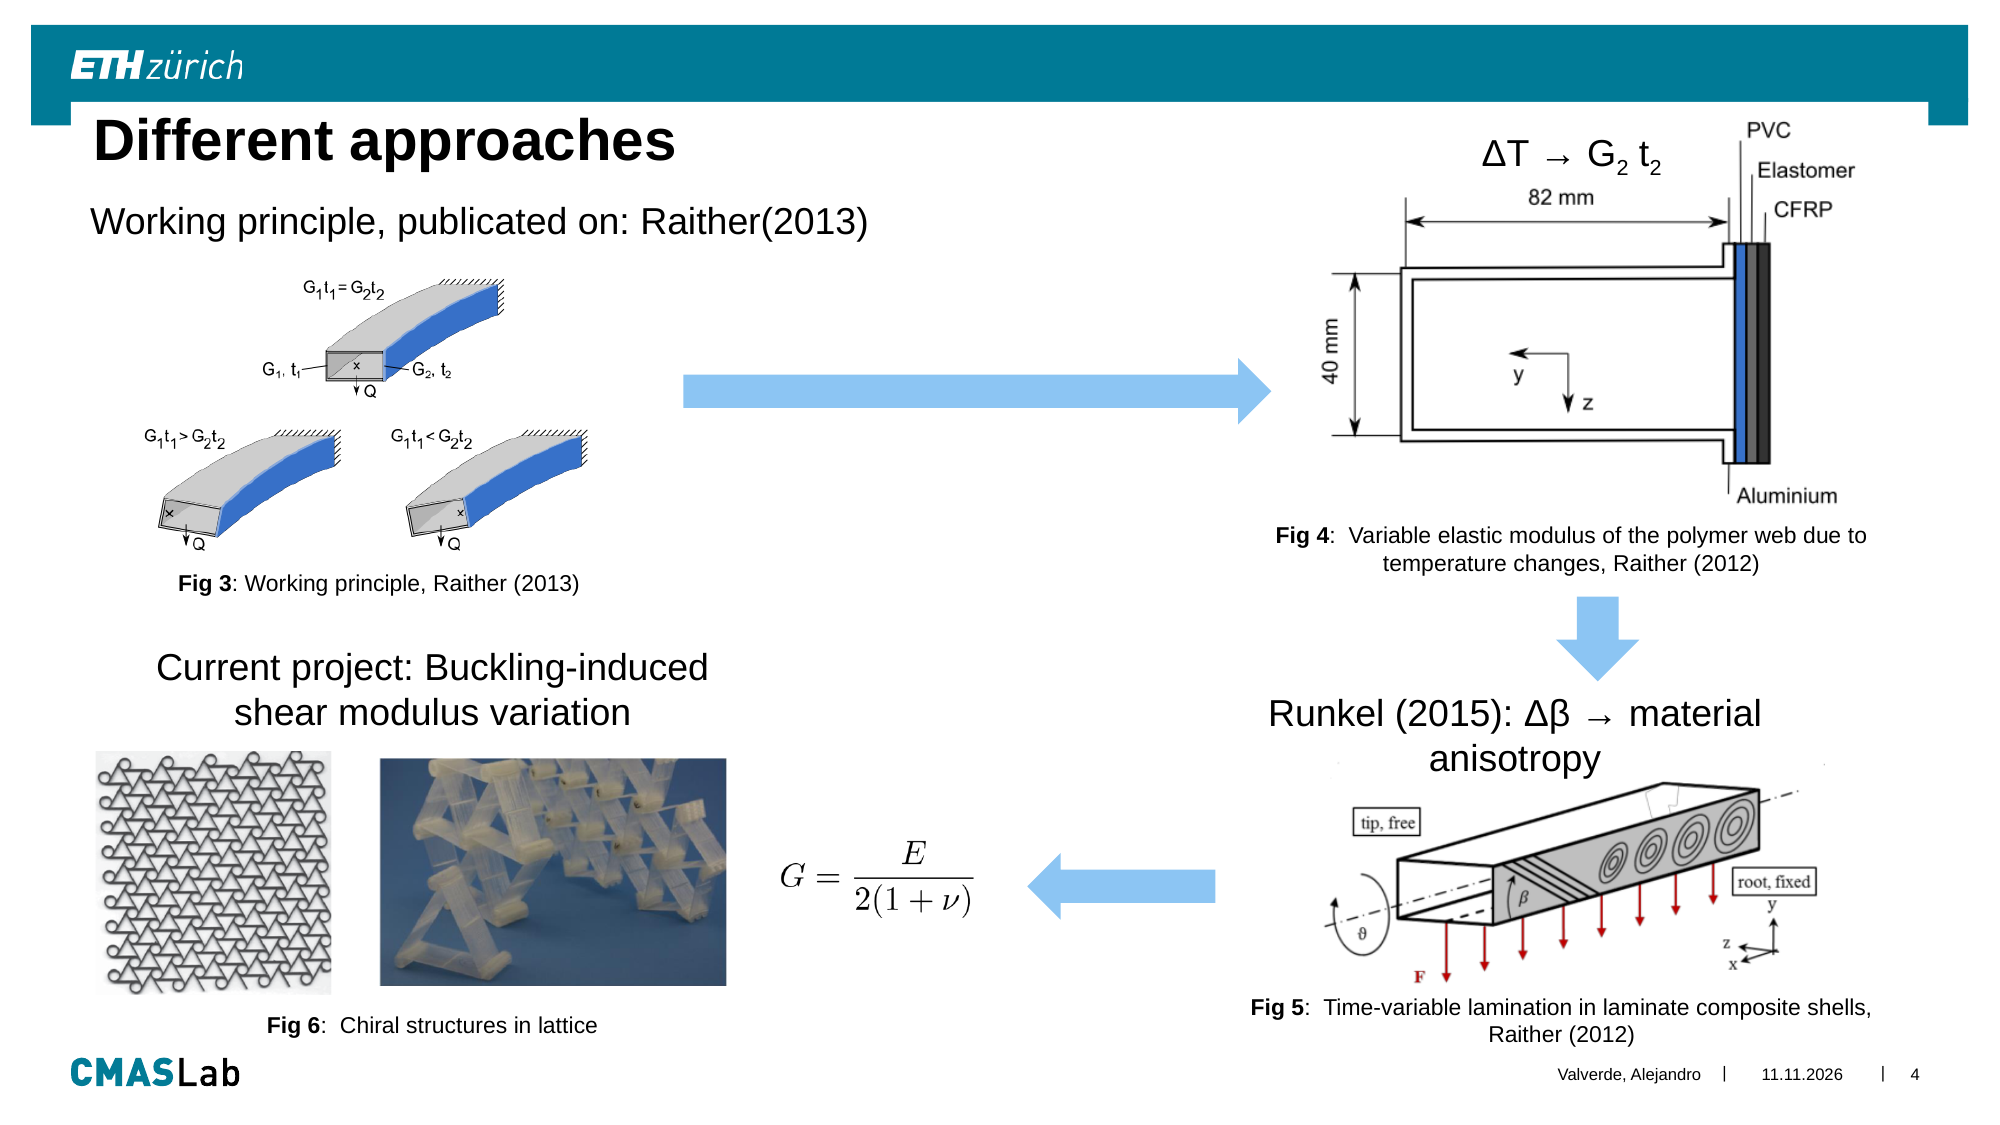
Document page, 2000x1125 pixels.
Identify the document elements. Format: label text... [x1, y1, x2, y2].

text_box [922, 355, 1274, 427]
slide_number 4 [1886, 1034, 1945, 1112]
picture [778, 836, 978, 924]
footer Valverde, Alejandro [999, 1034, 1702, 1112]
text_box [51, 189, 917, 605]
text_box Fig 5: Time-variable lamination in laminate composite shells, Raither (2012) [1234, 985, 1889, 1055]
text_box [1553, 594, 1642, 681]
text_box Current project: Buckling-induced shear modulus variation [132, 635, 733, 741]
text_box Fig 4: Variable elastic modulus of the polymer web due to temperature changes, Raither (2012) [1244, 513, 1899, 583]
text_box Runkel (2015): Δβ → material anisotropy [1215, 681, 1815, 786]
picture [88, 751, 338, 997]
picture [378, 758, 727, 986]
text_box [1025, 851, 1218, 922]
picture [1318, 110, 1870, 524]
picture [1299, 735, 1825, 990]
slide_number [1735, 1055, 1870, 1112]
title Different approaches [70, 101, 1929, 176]
text_box Fig 6: Chiral structures in lattice [105, 1002, 760, 1046]
